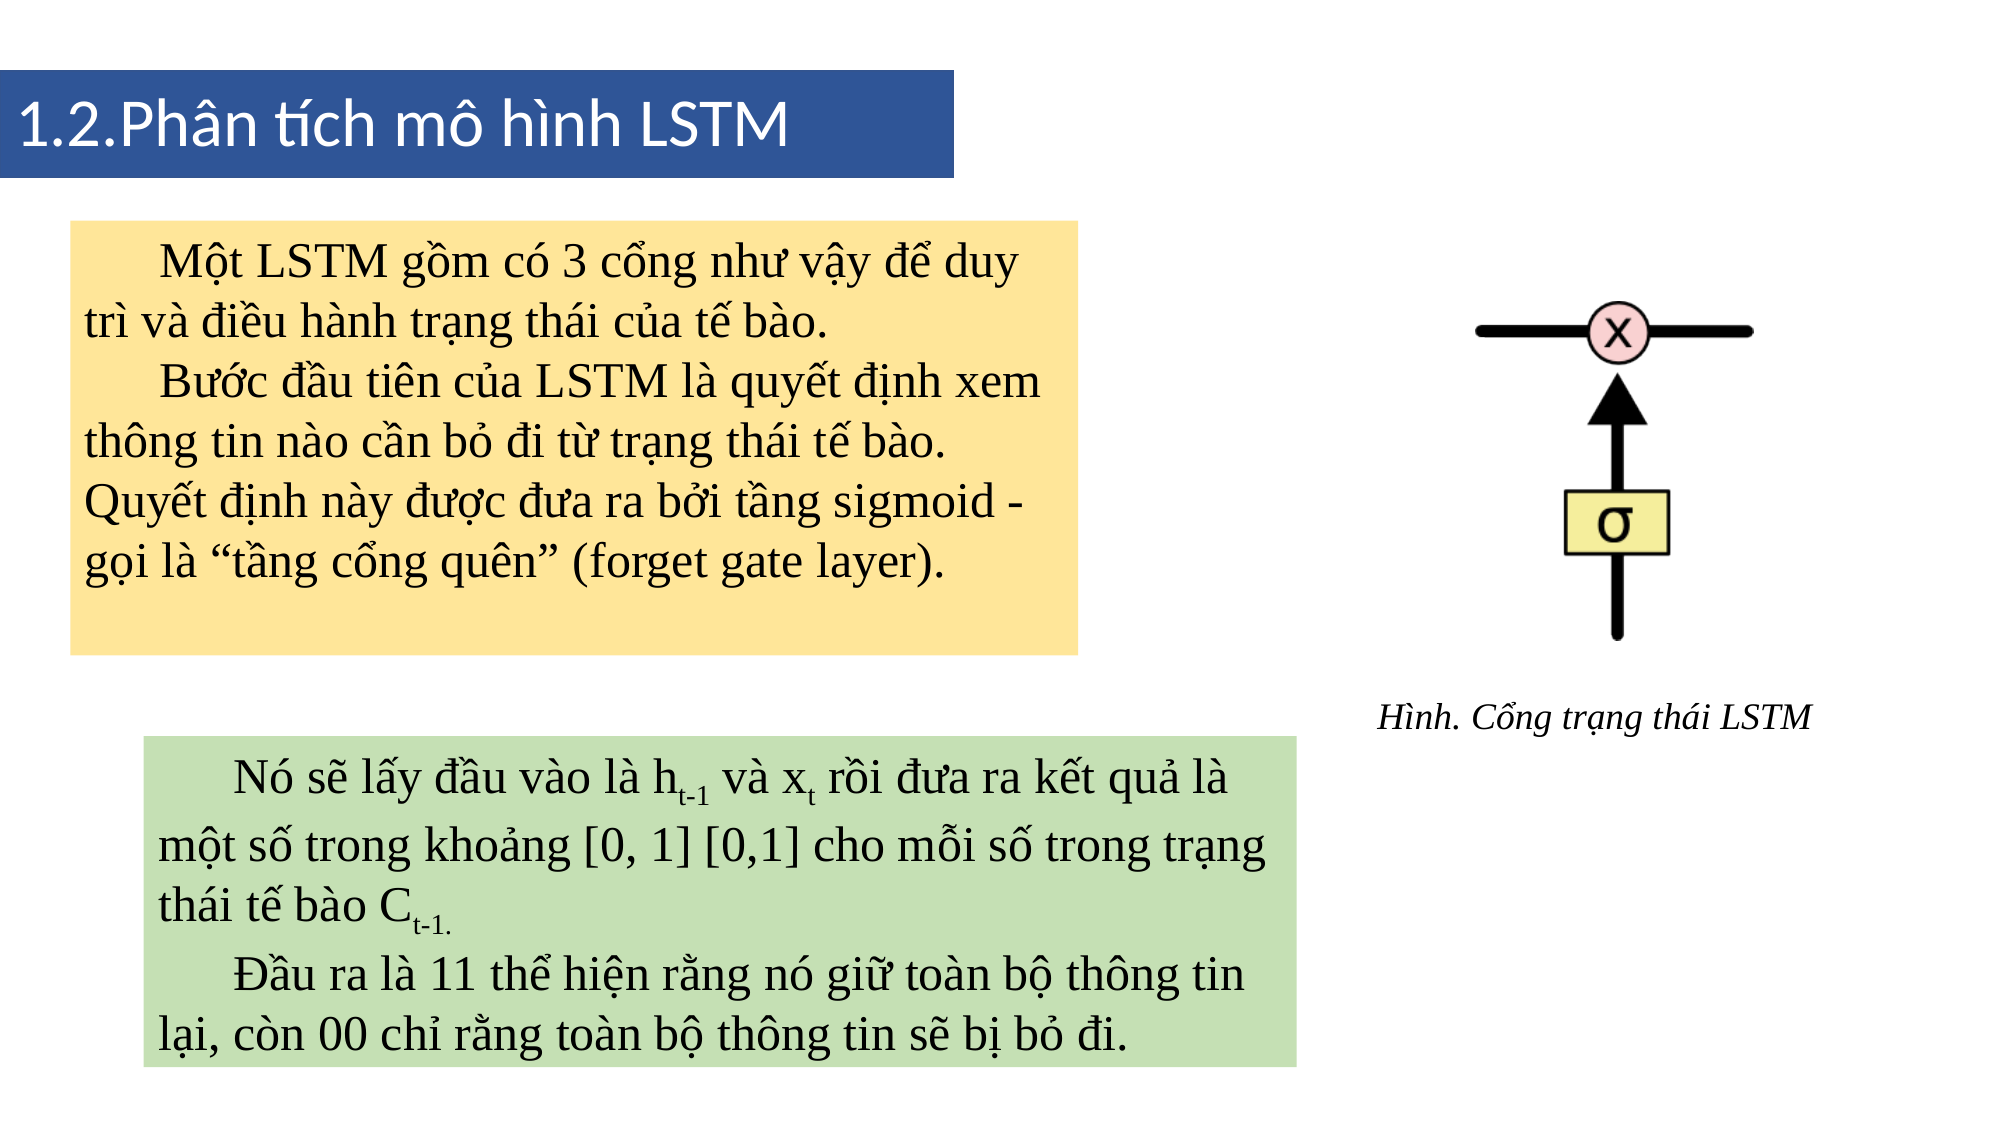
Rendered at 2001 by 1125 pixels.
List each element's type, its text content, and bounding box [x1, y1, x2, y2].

text_box Một LSTM gồm có 3 cổng như vậy để duy trì và điều hành trạng thái của tế bào. Bước đầu tiên của LSTM là quyết định xem thông tin nào cần bỏ đi từ trạng thái tế bào. Quyết định này được đưa ra bởi tầng sigmoid - gọi là “tầng cổng quên” (forget gate layer). [70, 220, 1079, 656]
text_box Hình. Cổng trạng thái LSTM [987, 684, 1988, 745]
title 1.2.Phân tích mô hình LSTM [0, 70, 954, 178]
text_box Nó sẽ lấy đầu vào là ht-1 và xt rồi đưa ra kết quả là một số trong khoảng [0, 1] [0,1] cho mỗi số trong trạng thái tế bào Ct-1. Đầu ra là 11 thể hiện rằng nó giữ toàn bộ thông tin lại, còn 00 chỉ rằng toàn bộ thông tin sẽ bị bỏ đi. [143, 736, 1297, 1068]
picture [1475, 301, 1754, 641]
